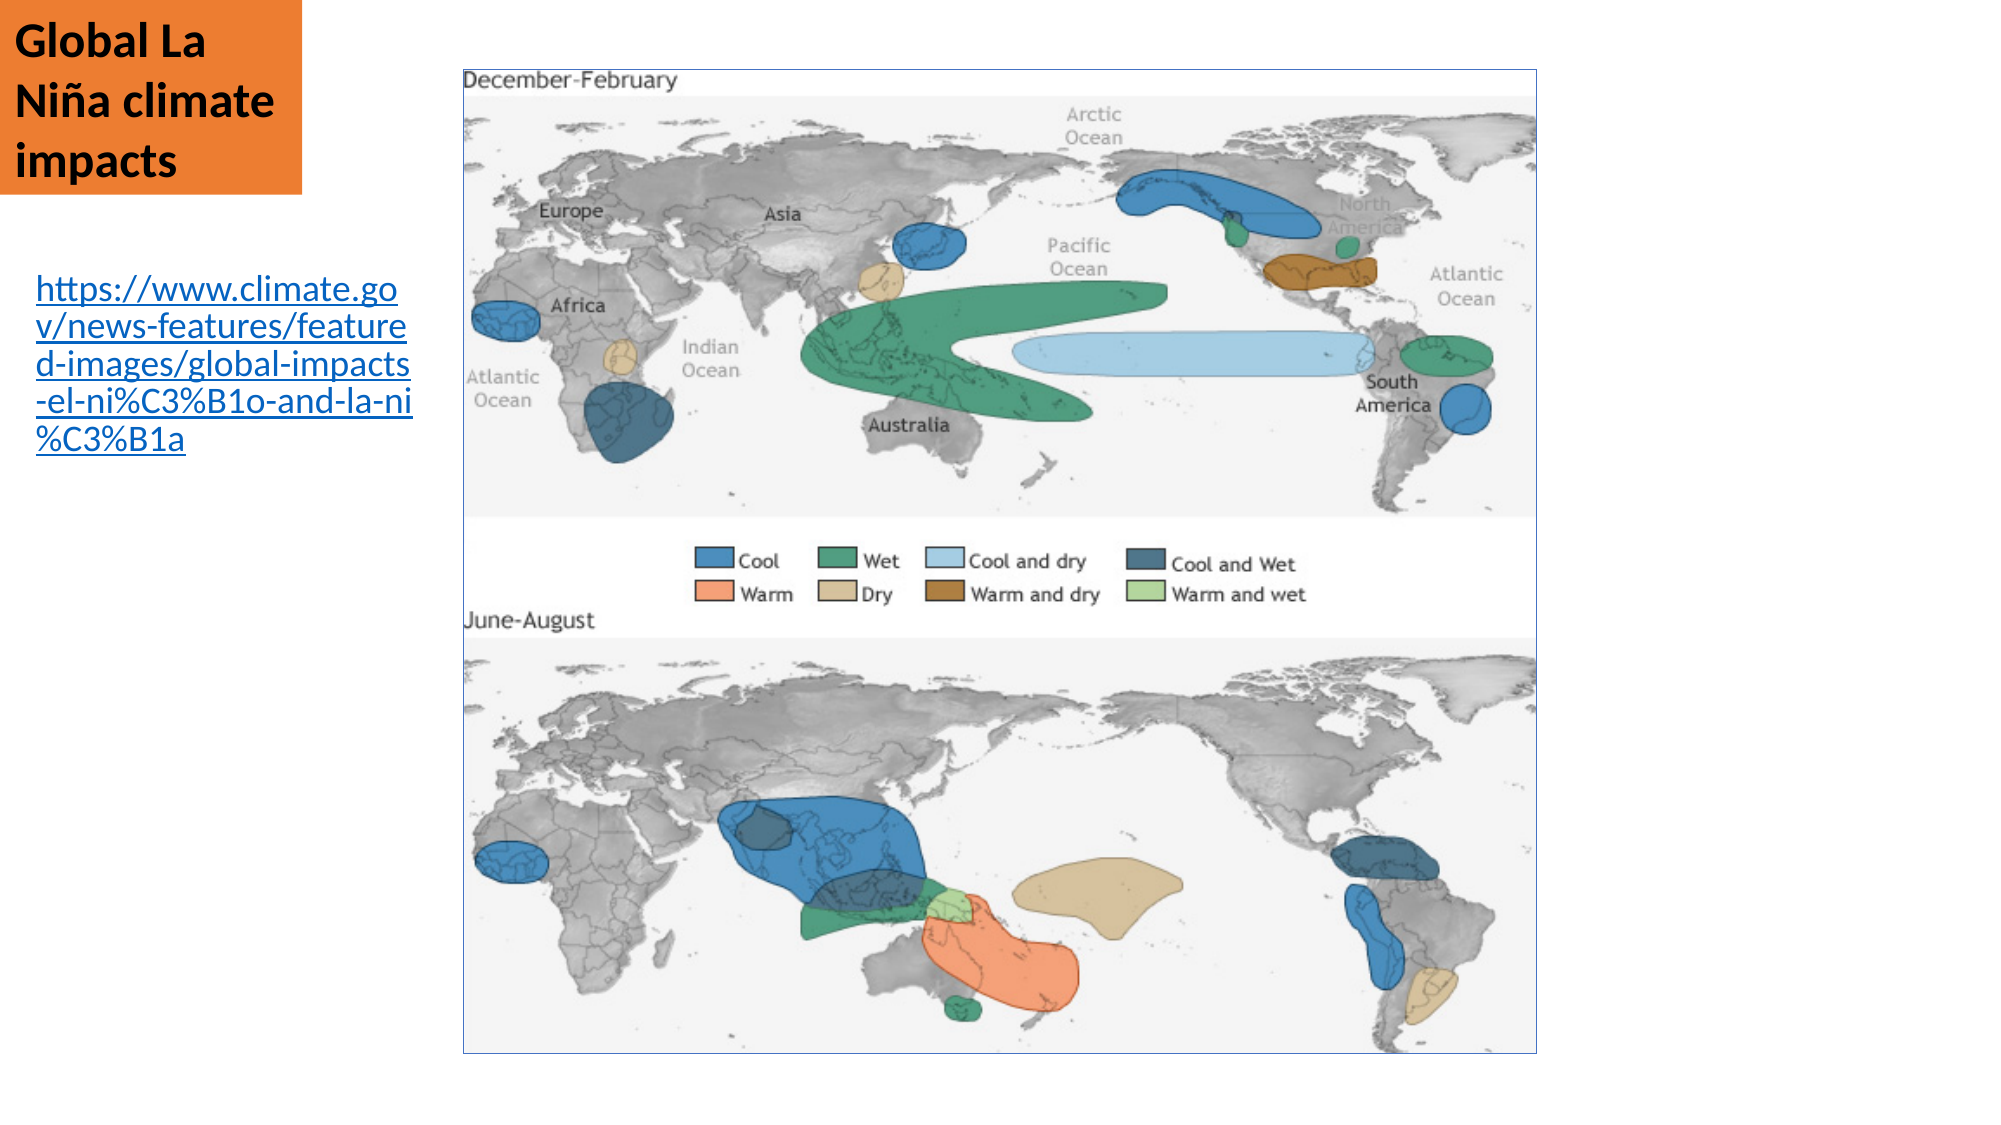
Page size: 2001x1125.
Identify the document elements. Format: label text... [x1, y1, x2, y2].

text_box Global La Niña climate impacts [0, 0, 303, 195]
picture [463, 69, 1537, 1054]
text_box https://www.climate.gov/news-features/featured-images/global-impacts-el-ni%C3%B1o-and-la-ni%C3%B1a [20, 256, 430, 317]
